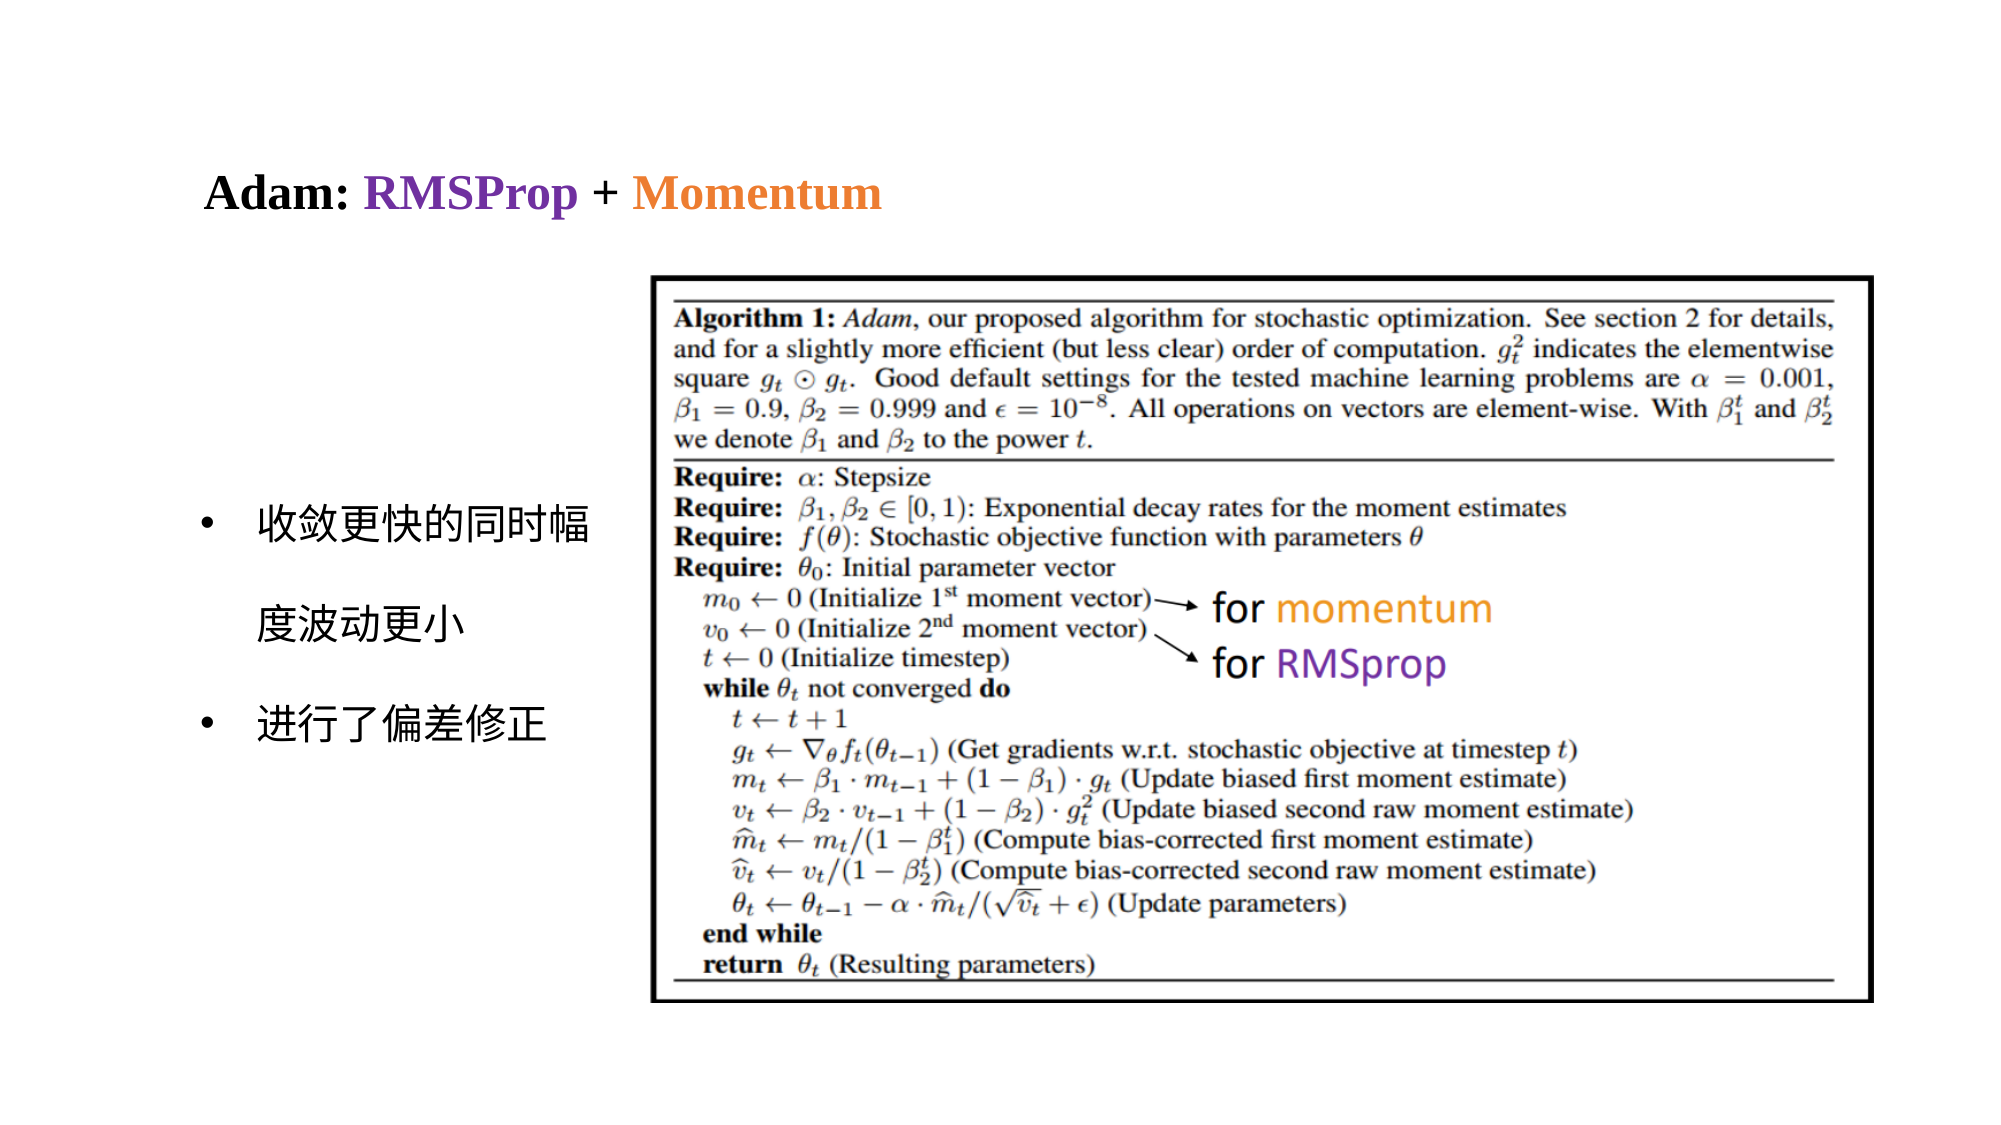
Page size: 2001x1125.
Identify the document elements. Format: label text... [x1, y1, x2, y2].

text_box Adam: RMSProp + Momentum [188, 152, 898, 228]
picture [648, 273, 1874, 1003]
text_box 收敛更快的同时幅度波动更小 进行了偏差修正 [185, 440, 628, 755]
